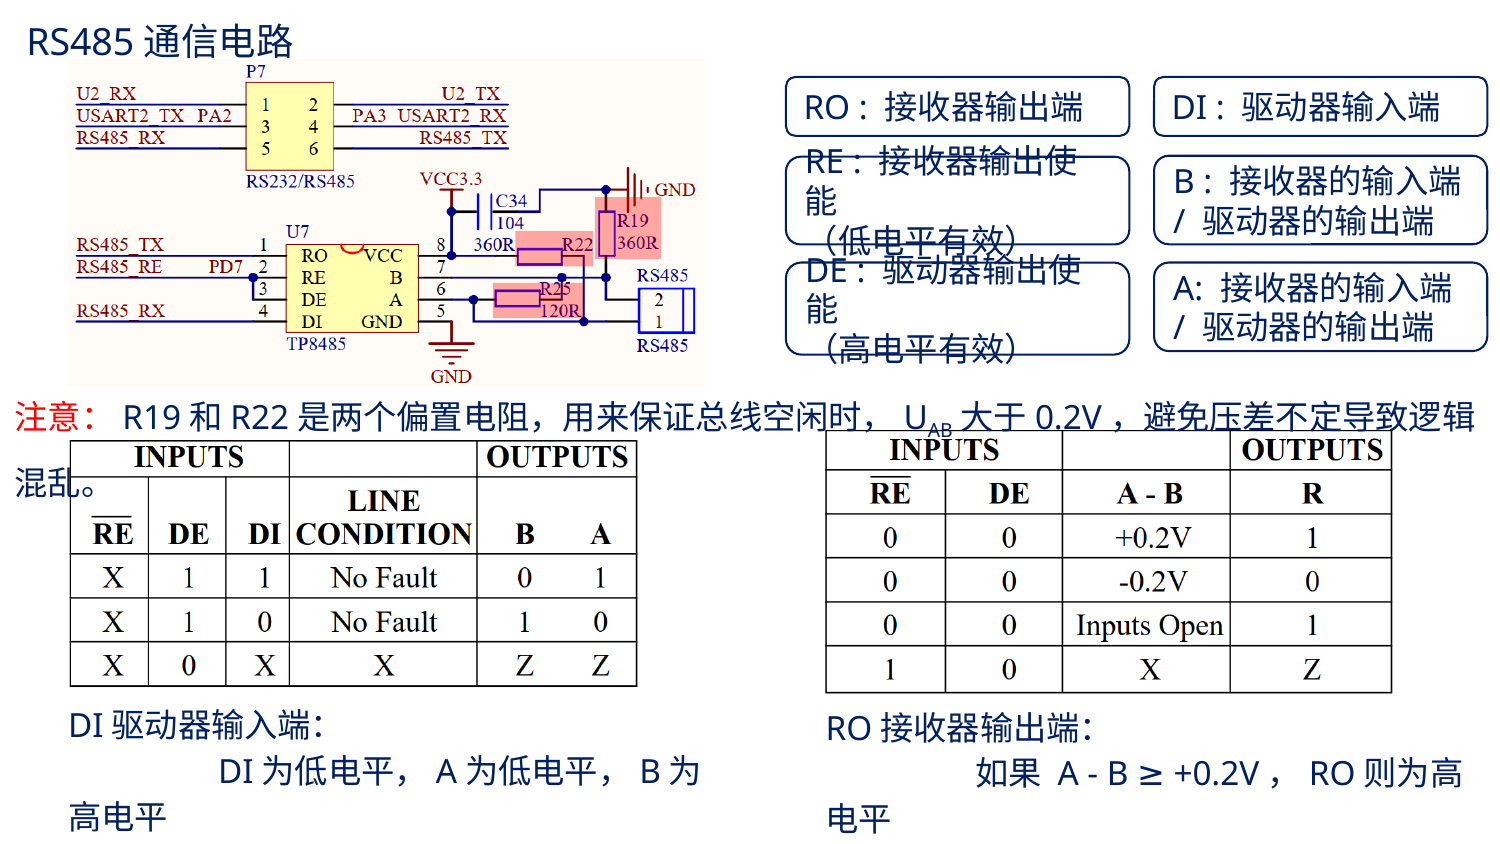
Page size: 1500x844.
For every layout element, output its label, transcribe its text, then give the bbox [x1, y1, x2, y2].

text_box 注意：R19和R22是两个偏置电阻，用来保证总线空闲时，UAB大于0.2V，避免压差不定导致逻辑混乱。 [0, 366, 1500, 509]
text_box RO接收器输出端： 如果 A - B ≥ +0.2V，RO则为高电平 如果 A - B ≤ -0.2 V，RO则为低电平 [810, 693, 1489, 844]
text_box RO : 接收器输出端 [784, 75, 1131, 137]
picture [67, 59, 705, 388]
text_box RS485通信电路 [18, 0, 427, 68]
text_box DI : 驱动器输入端 [1152, 75, 1489, 137]
text_box RE : 接收器输出使能 （低电平有效） [784, 155, 1131, 246]
text_box DE : 驱动器输出使能 （高电平有效） [784, 261, 1131, 356]
picture [67, 437, 639, 689]
text_box DI驱动器输入端： DI为低电平，A为低电平，B为高电平 DI为高电平，A为高电平，B为低电平 [53, 691, 732, 844]
picture [822, 427, 1394, 695]
text_box A: 接收器的输入端 / 驱动器的输出端 [1153, 261, 1489, 353]
text_box B : 接收器的输入端 / 驱动器的输出端 [1153, 154, 1489, 246]
